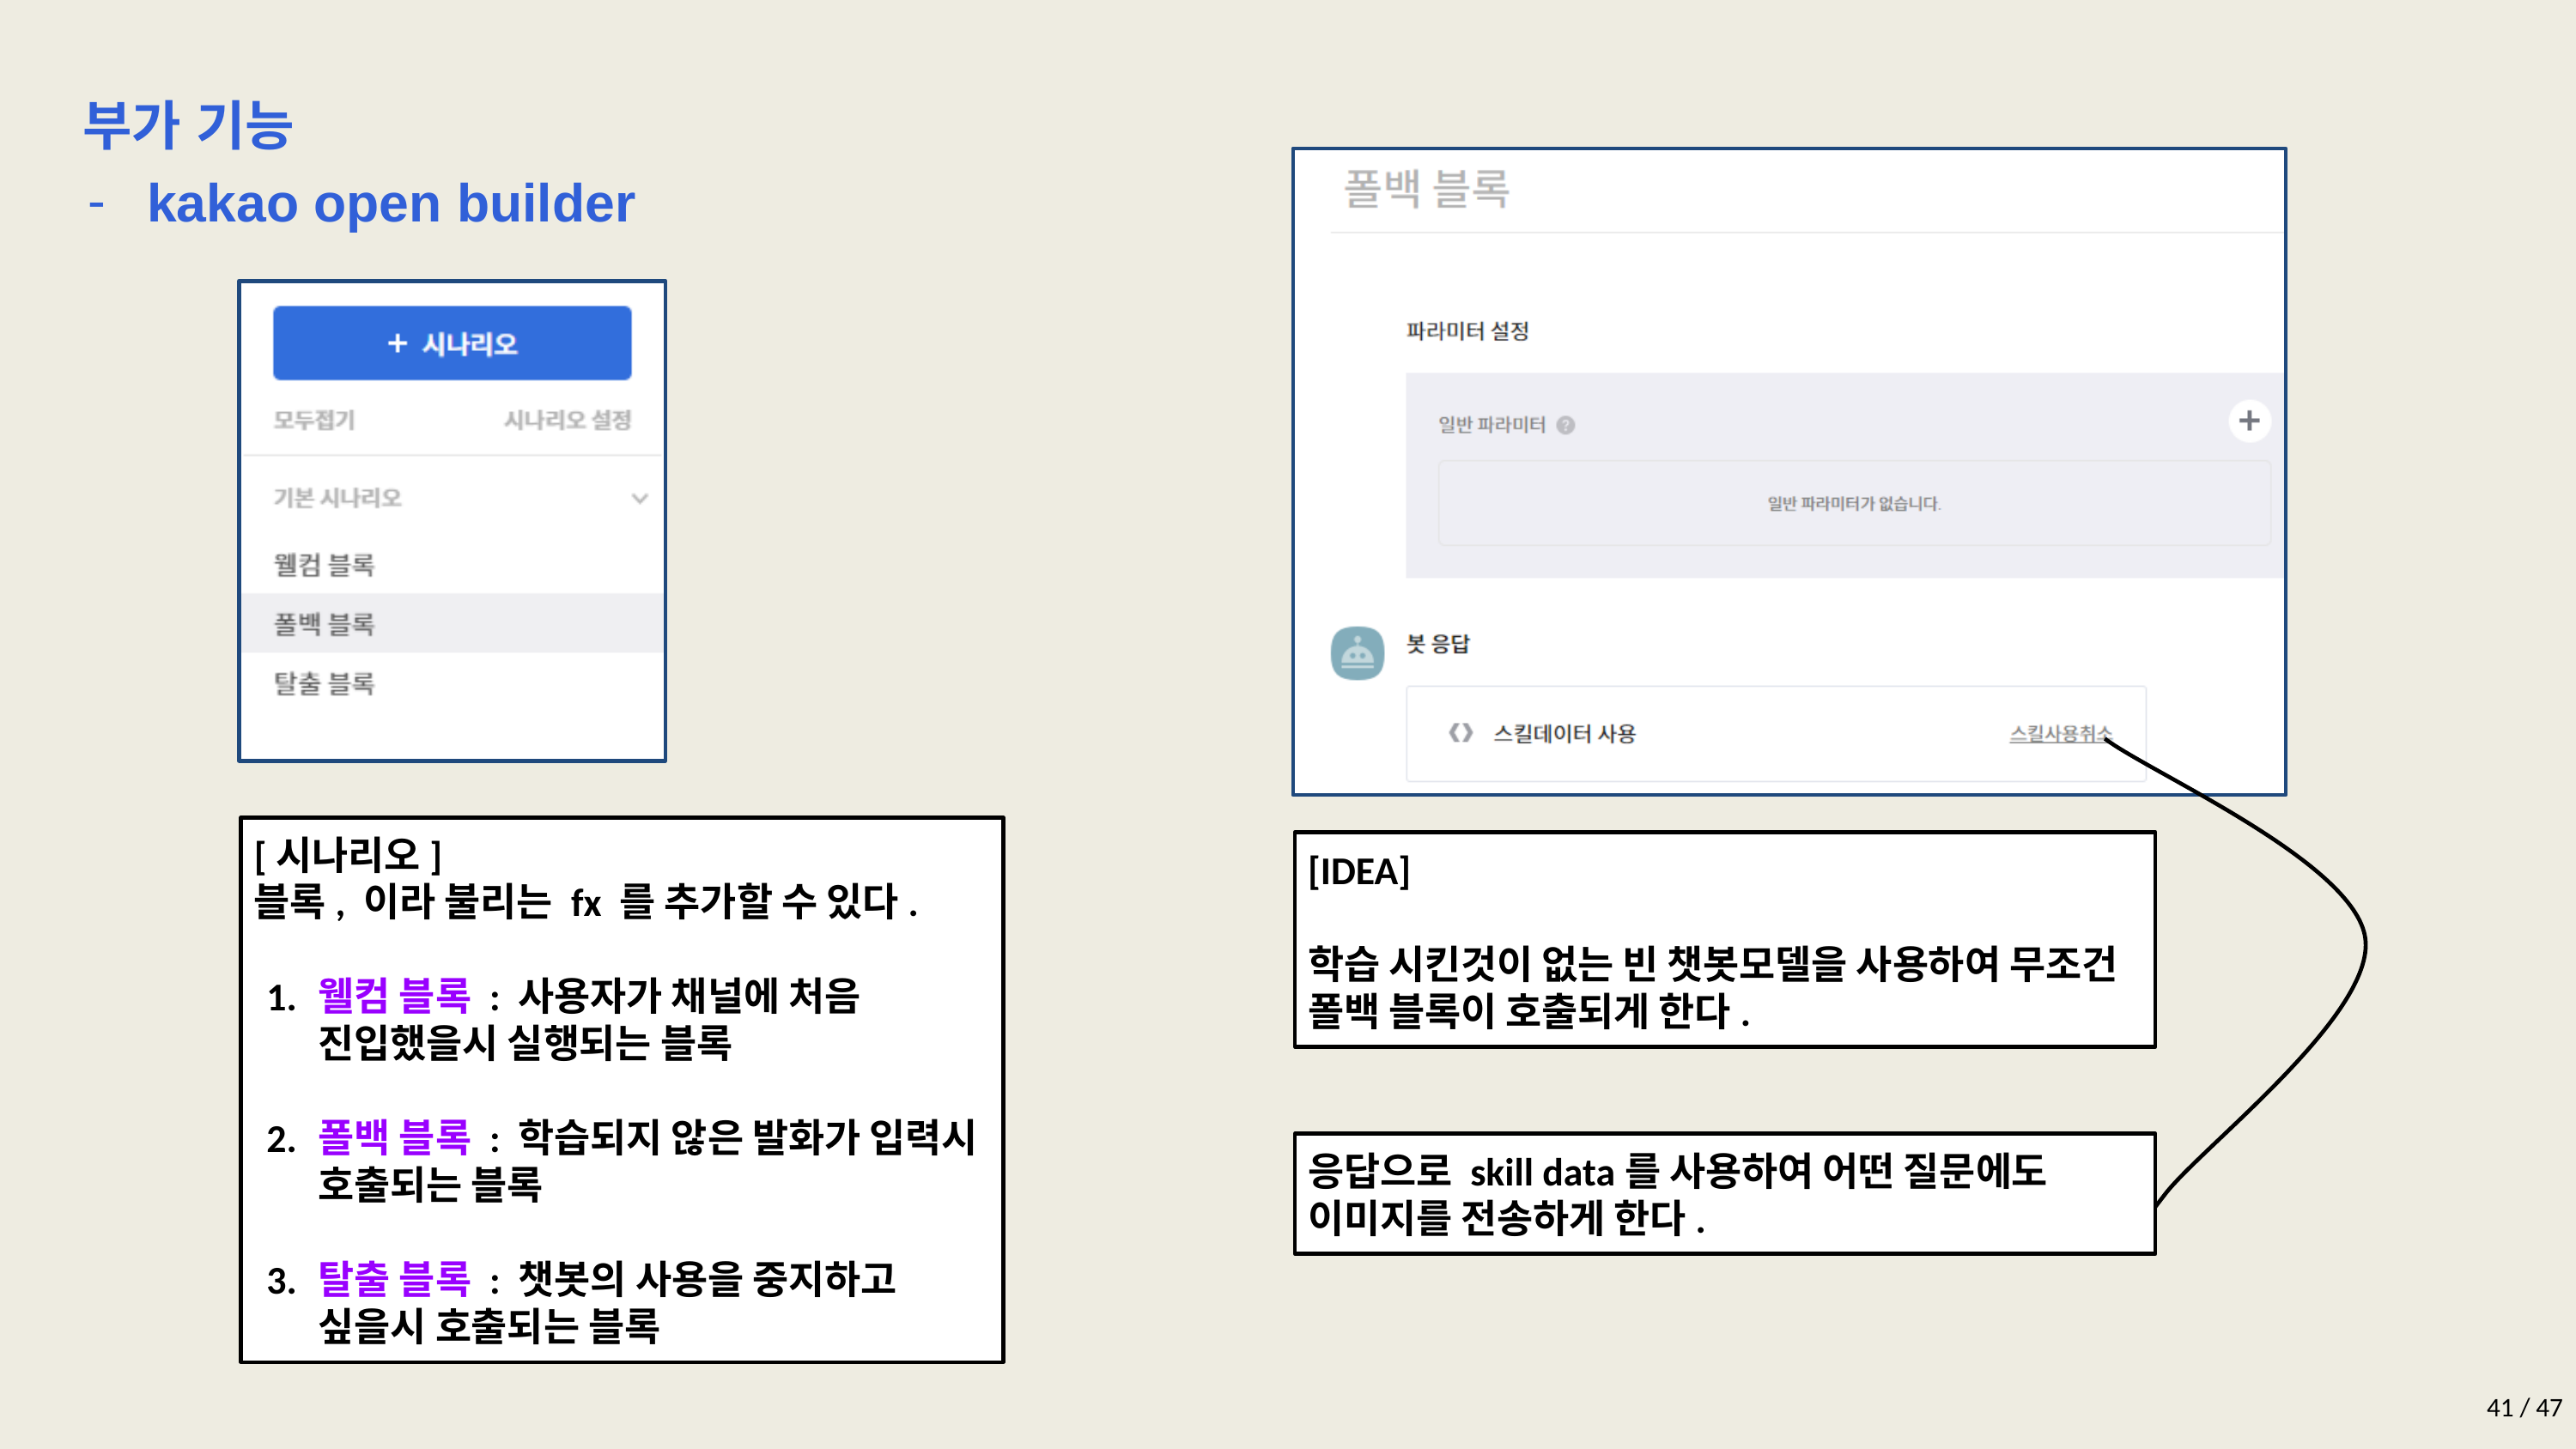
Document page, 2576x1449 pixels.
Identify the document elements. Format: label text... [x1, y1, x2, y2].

text_box [IDEA] 학습 시킨것이 없는 빈 챗봇모델을 사용하여 무조건 폴백 블록이 호출되게 한다. [1295, 832, 2134, 1047]
text_box kakao open builder [82, 161, 730, 233]
text_box 부가 기능 [82, 85, 730, 156]
text_box [2111, 801, 2366, 1206]
picture [240, 282, 664, 760]
text_box [시나리오] 블록, 이라 불리는 fx 를 추가할 수 있다. 웰컴 블록 : 사용자가 채널에 처음 진입했을시 실행되는 블록 폴백 블록 : 학습되지 않은 발화가 입력시 호출되는 블록 탈출 블록 : 챗봇의 사용을 중지하고 싶을시 호출되는 블록 [240, 817, 1004, 1362]
text_box 41 / 47 [2433, 1377, 2576, 1449]
text_box 응답으로 skill data를 사용하여 어떤 질문에도 이미지를 전송하게 한다. [1295, 1133, 2156, 1254]
picture [1294, 149, 2284, 793]
